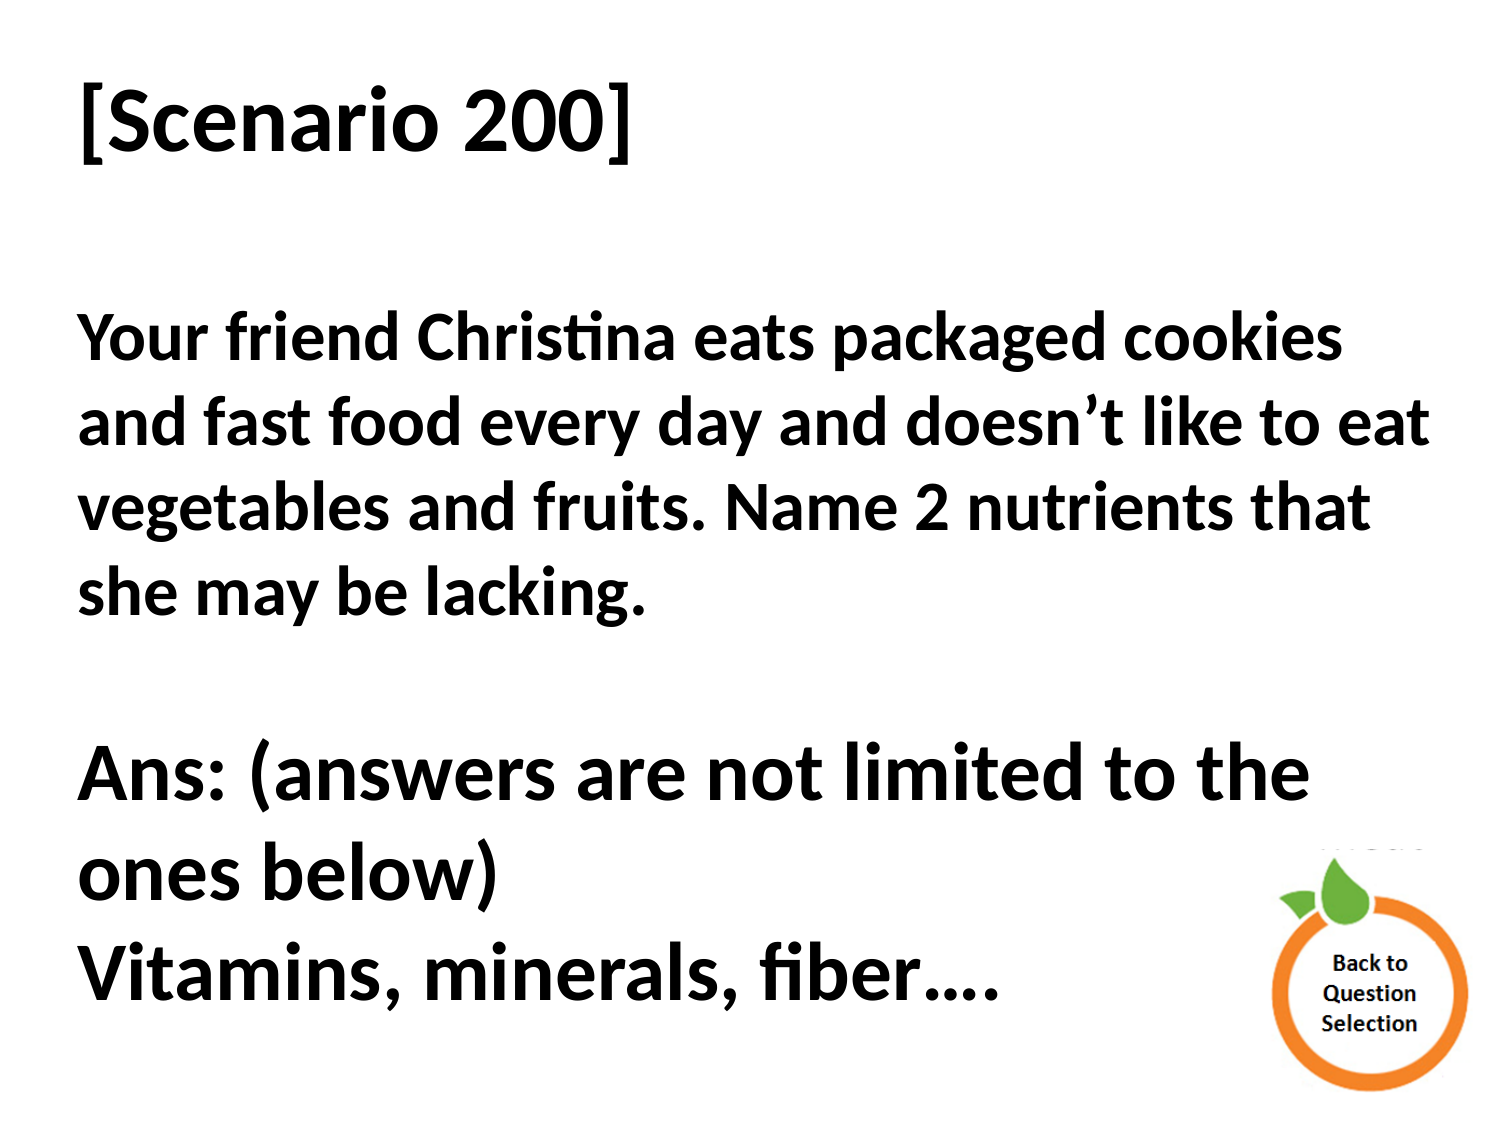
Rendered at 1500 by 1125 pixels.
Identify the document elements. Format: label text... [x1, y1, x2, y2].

text_box [Scenario 200] Your friend Christina eats packaged cookies and fast food every day and doesn’t like to eat vegetables and fruits. Name 2 nutrients that she may be lacking. Ans: (answers are not limited to the ones below) Vitamins, minerals, fiber…. [62, 50, 1463, 1025]
picture [1262, 849, 1479, 1101]
